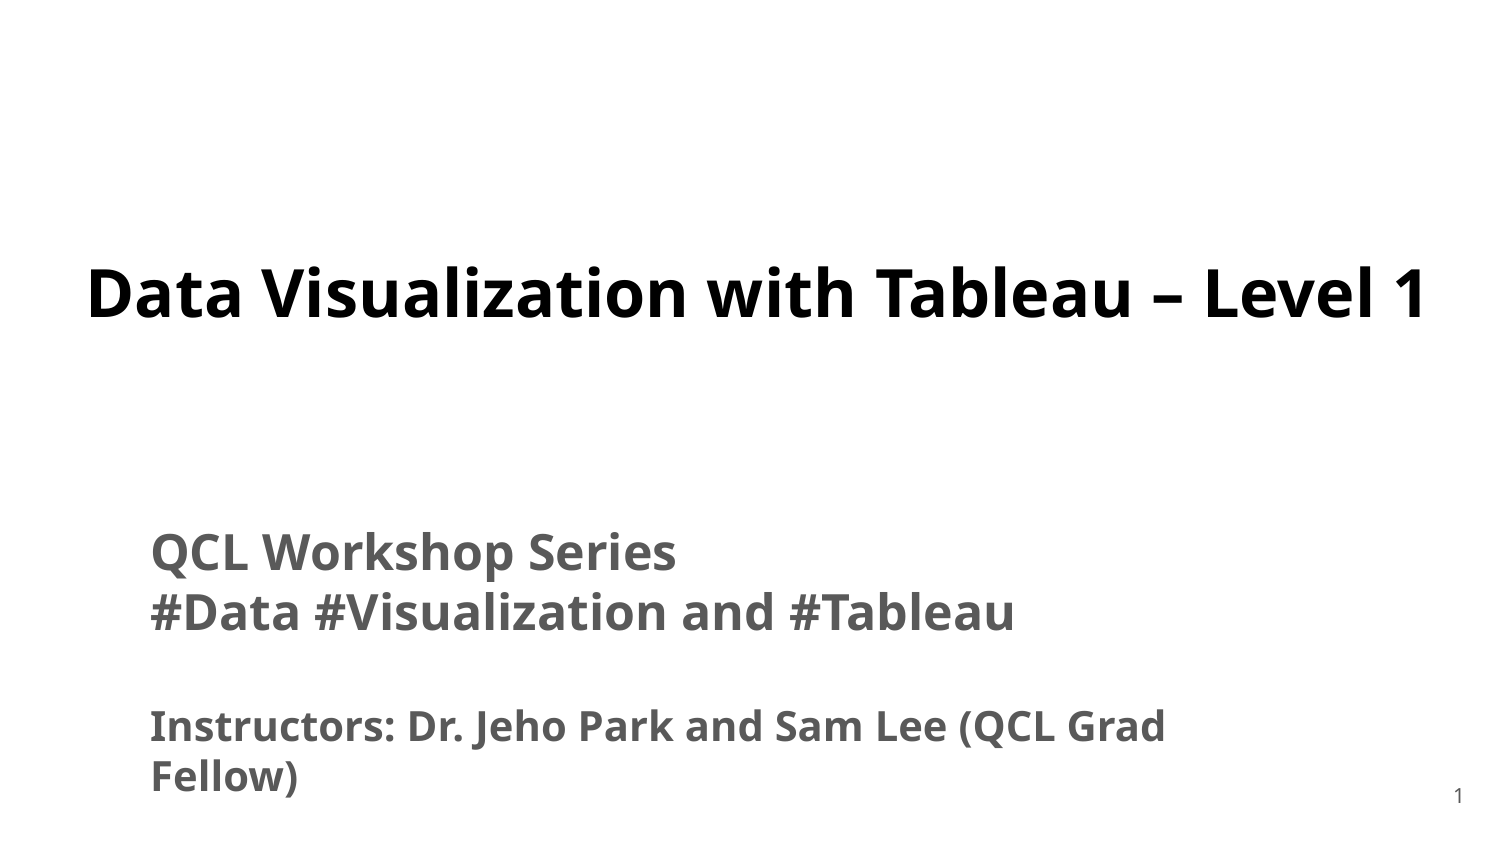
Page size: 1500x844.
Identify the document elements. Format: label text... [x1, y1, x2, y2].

subtitle QCL Workshop Series #Data #Visualization and #Tableau Instructors: Dr. Jeho Park and Sam Lee (QCL Grad Fellow) [135, 504, 1315, 734]
slide_number 1 [1389, 764, 1480, 830]
title Data Visualization with Tableau – Level 1 [70, 122, 1449, 459]
